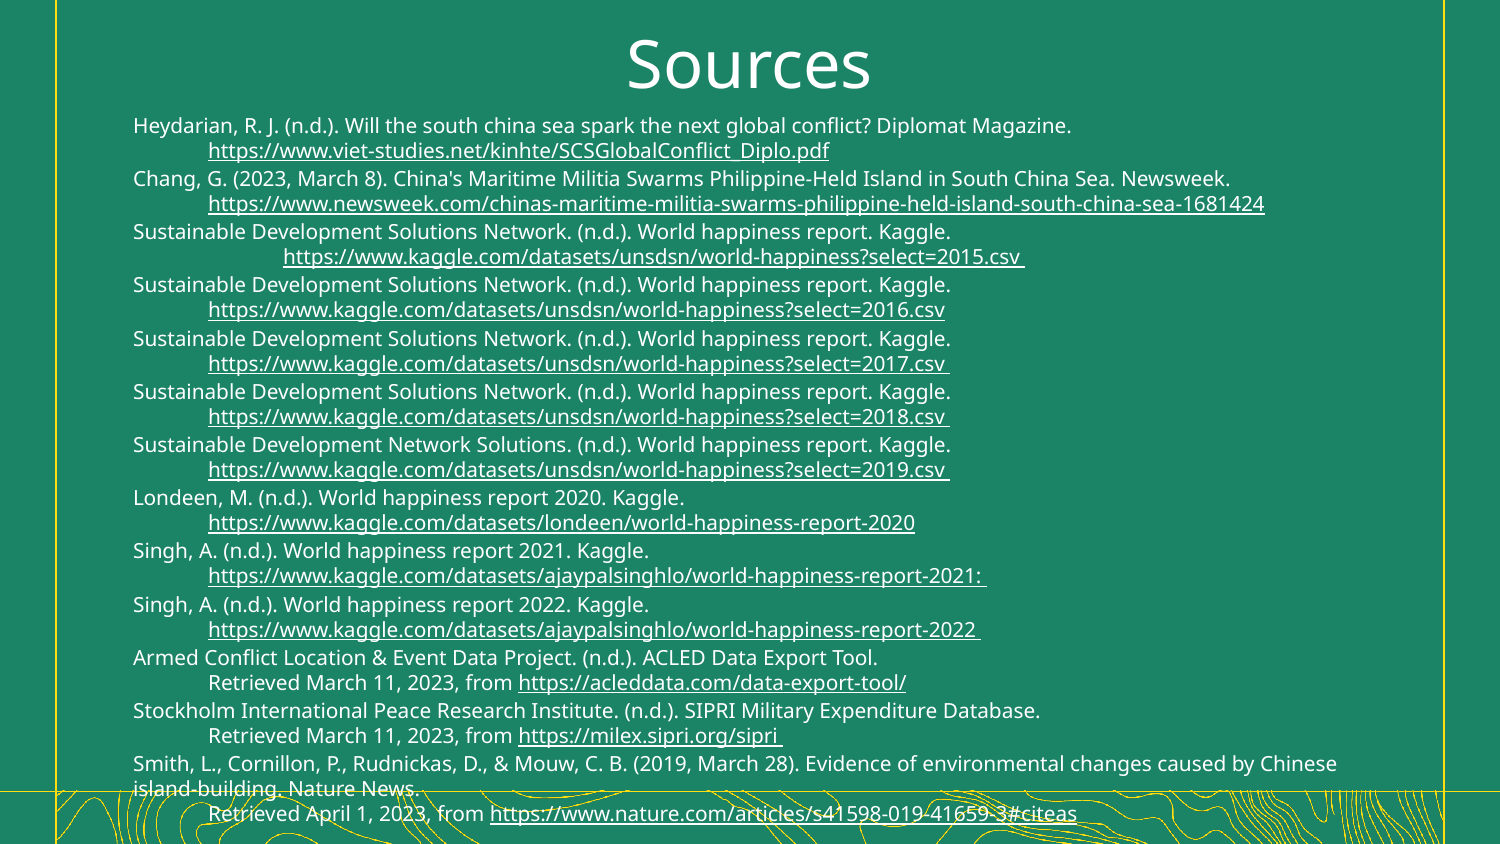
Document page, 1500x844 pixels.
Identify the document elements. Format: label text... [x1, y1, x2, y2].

picture [56, 790, 1445, 844]
title Sources [118, 6, 1382, 97]
list Heydarian, R. J. (n.d.). Will the south china sea spark the next global conflict? Diplomat Magazine. https://www.viet-studies.net/kinhte/SCSGlobalConflict_Diplo.pdf Chang, G. (2023, March 8). China's Maritime Militia Swarms Philippine-Held Island in South China Sea. Newsweek. https://www.newsweek.com/chinas-maritime-militia-swarms-philippine-held-island-south-china-sea-1681424 Sustainable Development Solutions Network. (n.d.). World happiness report. Kaggle. https://www.kaggle.com/datasets/unsdsn/world-happiness?select=2015.csv Sustainable Development Solutions Network. (n.d.). World happiness report. Kaggle. https://www.kaggle.com/datasets/unsdsn/world-happiness?select=2016.csv Sustainable Development Solutions Network. (n.d.). World happiness report. Kaggle. https://www.kaggle.com/datasets/unsdsn/world-happiness?select=2017.csv Sustainable Development Solutions Network. (n.d.). World happiness report. Kaggle. https://www.kaggle.com/datasets/unsdsn/world-happiness?select=2018.csv Sustainable Development Network Solutions. (n.d.). World happiness report. Kaggle. https://www.kaggle.com/datasets/unsdsn/world-happiness?select=2019.csv Londeen, M. (n.d.). World happiness report 2020. Kaggle. https://www.kaggle.com/datasets/londeen/world-happiness-report-2020 Singh, A. (n.d.). World happiness report 2021. Kaggle. https://www.kaggle.com/datasets/ajaypalsinghlo/world-happiness-report-2021: Singh, A. (n.d.). World happiness report 2022. Kaggle. https://www.kaggle.com/datasets/ajaypalsinghlo/world-happiness-report-2022 Armed Conflict Location & Event Data Project. (n.d.). ACLED Data Export Tool. Retrieved March 11, 2023, from https://acleddata.com/data-export-tool/ Stockholm International Peace Research Institute. (n.d.). SIPRI Military Expenditure Database. Retrieved March 11, 2023, from https://milex.sipri.org/sipri Smith, L., Cornillon, P., Rudnickas, D., & Mouw, C. B. (2019, March 28). Evidence of environmental changes caused by Chinese island-building. Nature News. Retrieved April 1, 2023, from https://www.nature.com/articles/s41598-019-41659-3#citeas [118, 97, 1382, 284]
